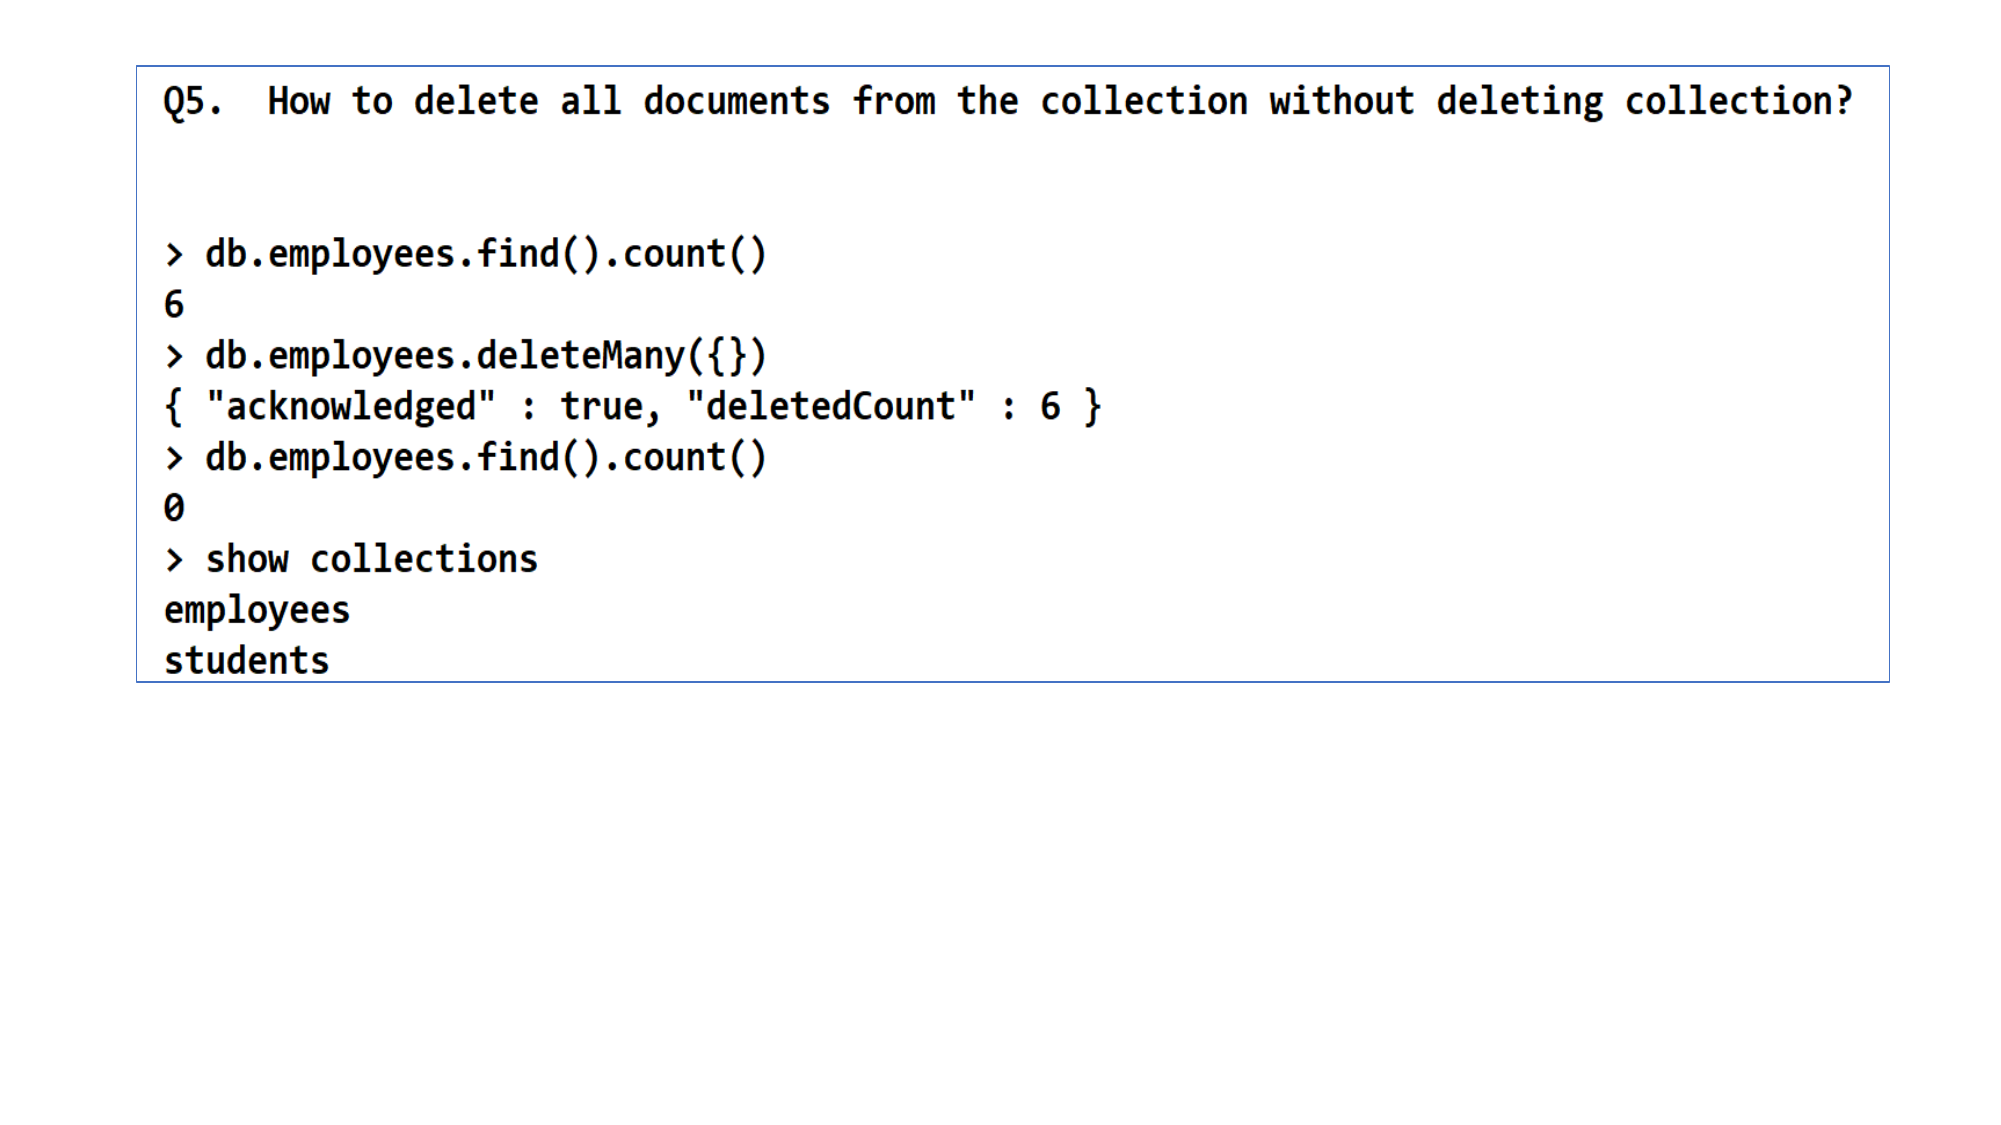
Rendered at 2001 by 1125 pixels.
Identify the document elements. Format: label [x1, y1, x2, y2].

picture [137, 66, 1889, 682]
